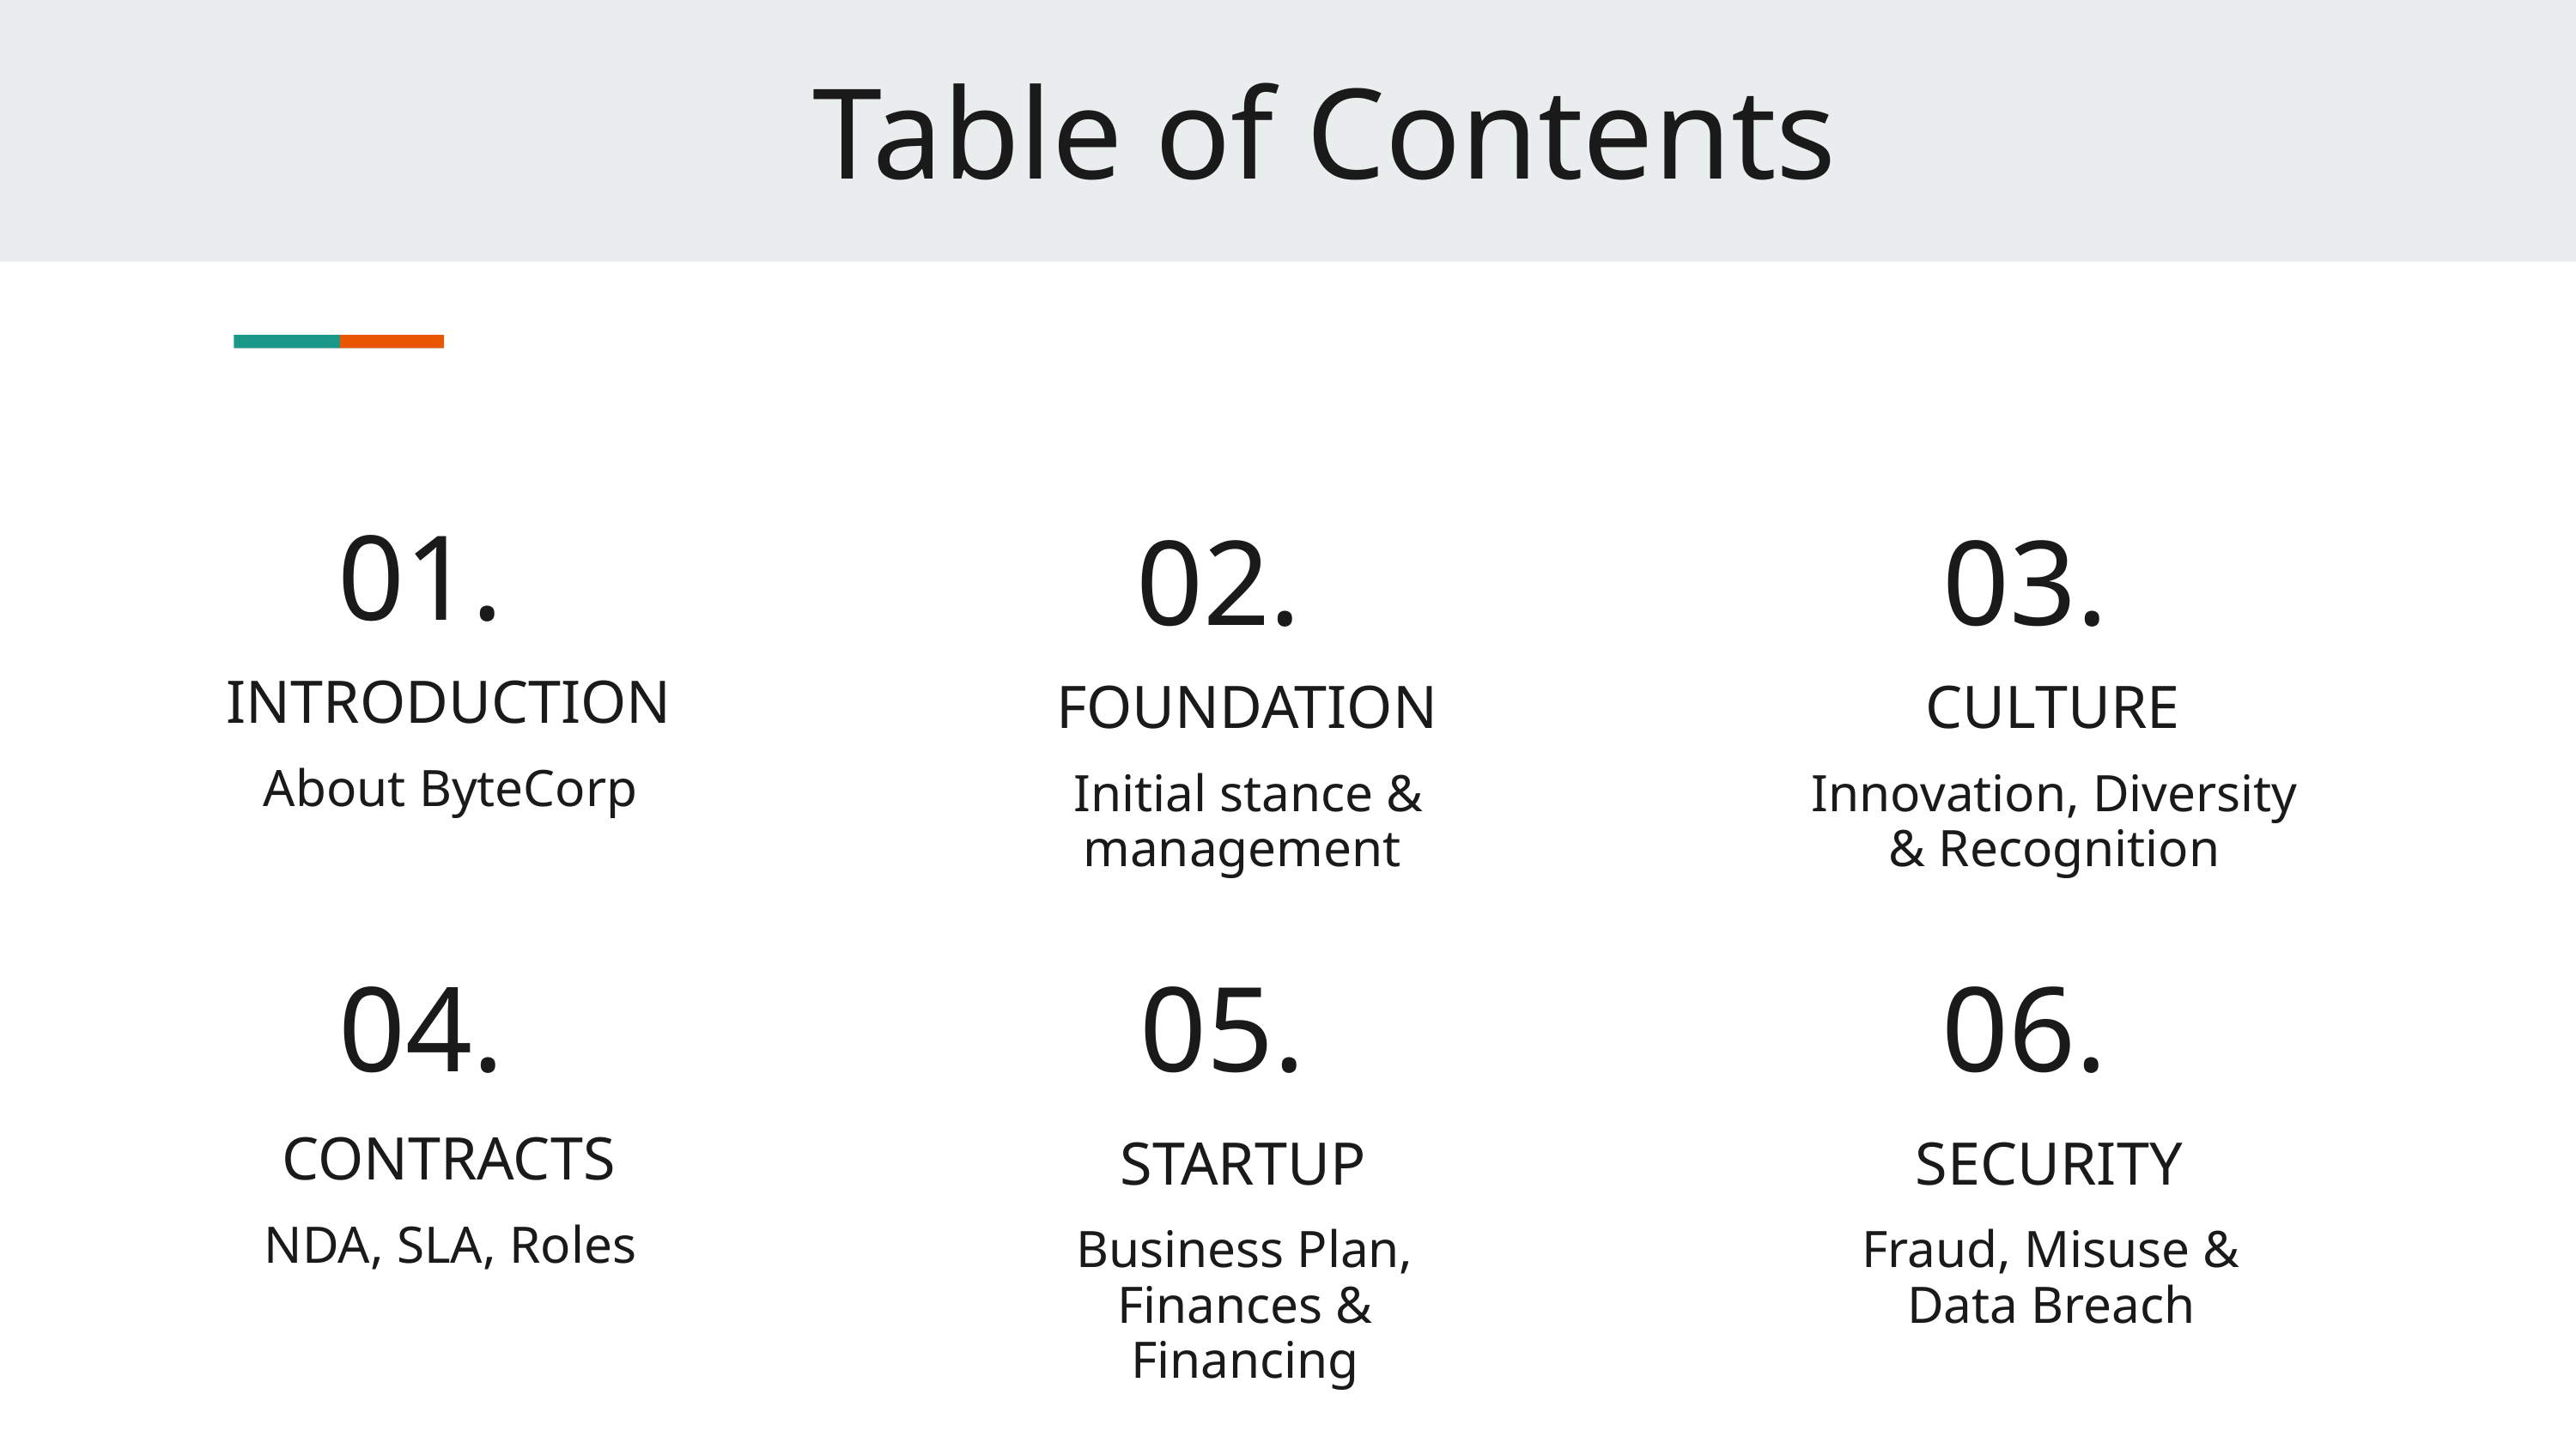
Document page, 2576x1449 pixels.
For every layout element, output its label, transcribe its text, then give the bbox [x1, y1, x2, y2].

text_box 03. [1941, 519, 2198, 649]
text_box CONTRACTS [204, 1127, 693, 1192]
text_box About ByteCorp [204, 761, 696, 816]
text_box STARTUP [999, 1132, 1487, 1197]
text_box 01. [337, 514, 594, 645]
text_box CULTURE [1809, 676, 2297, 741]
text_box 04. [338, 966, 595, 1095]
text_box SECURITY [1805, 1132, 2293, 1197]
text_box 02. [1136, 519, 1392, 649]
text_box Initial stance & management [1003, 766, 1495, 877]
text_box 05. [1139, 966, 1396, 1095]
text_box NDA, SLA, Roles [204, 1217, 696, 1273]
text_box [234, 335, 445, 349]
text_box Innovation, Diversity & Recognition [1809, 766, 2300, 877]
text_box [0, 0, 2576, 263]
text_box Business Plan, Finances & Financing [999, 1222, 1491, 1389]
text_box 06. [1941, 966, 2198, 1095]
text_box FOUNDATION [1003, 676, 1491, 741]
text_box Fraud, Misuse & Data Breach [1805, 1222, 2297, 1333]
text_box INTRODUCTION [204, 670, 693, 736]
